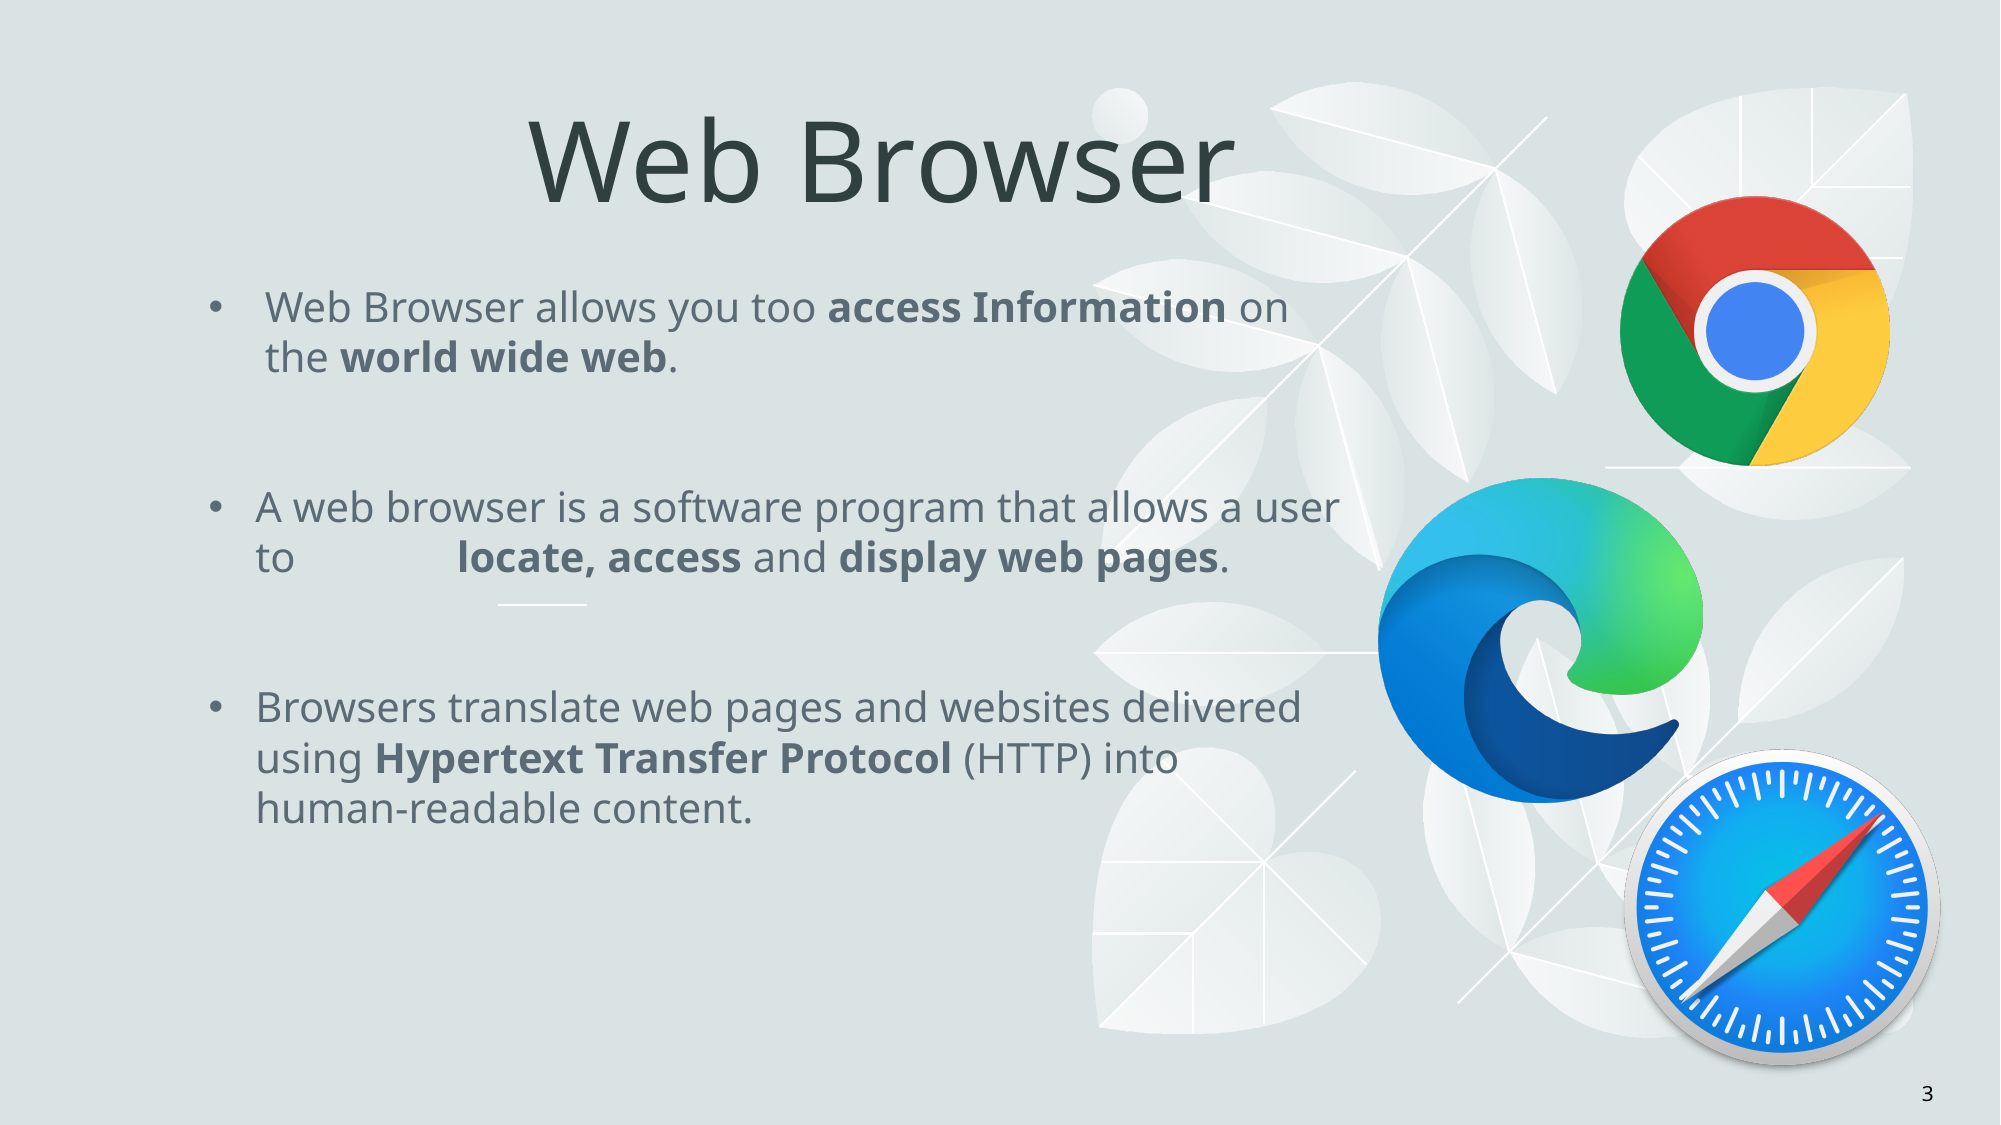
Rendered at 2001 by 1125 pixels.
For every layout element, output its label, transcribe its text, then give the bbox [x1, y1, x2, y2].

picture [1377, 477, 1949, 1081]
picture [1619, 196, 1890, 467]
text_box Web Browser allows you too access Information on the world wide web. A web browser is a software program that allows a user to locate, access and display web pages. Browsers translate web pages and websites delivered using Hypertext Transfer Protocol (HTTP) into human-readable content. [193, 273, 1358, 839]
text_box Web Browser [441, 82, 1325, 233]
text_box 3 [1659, 1081, 1949, 1125]
